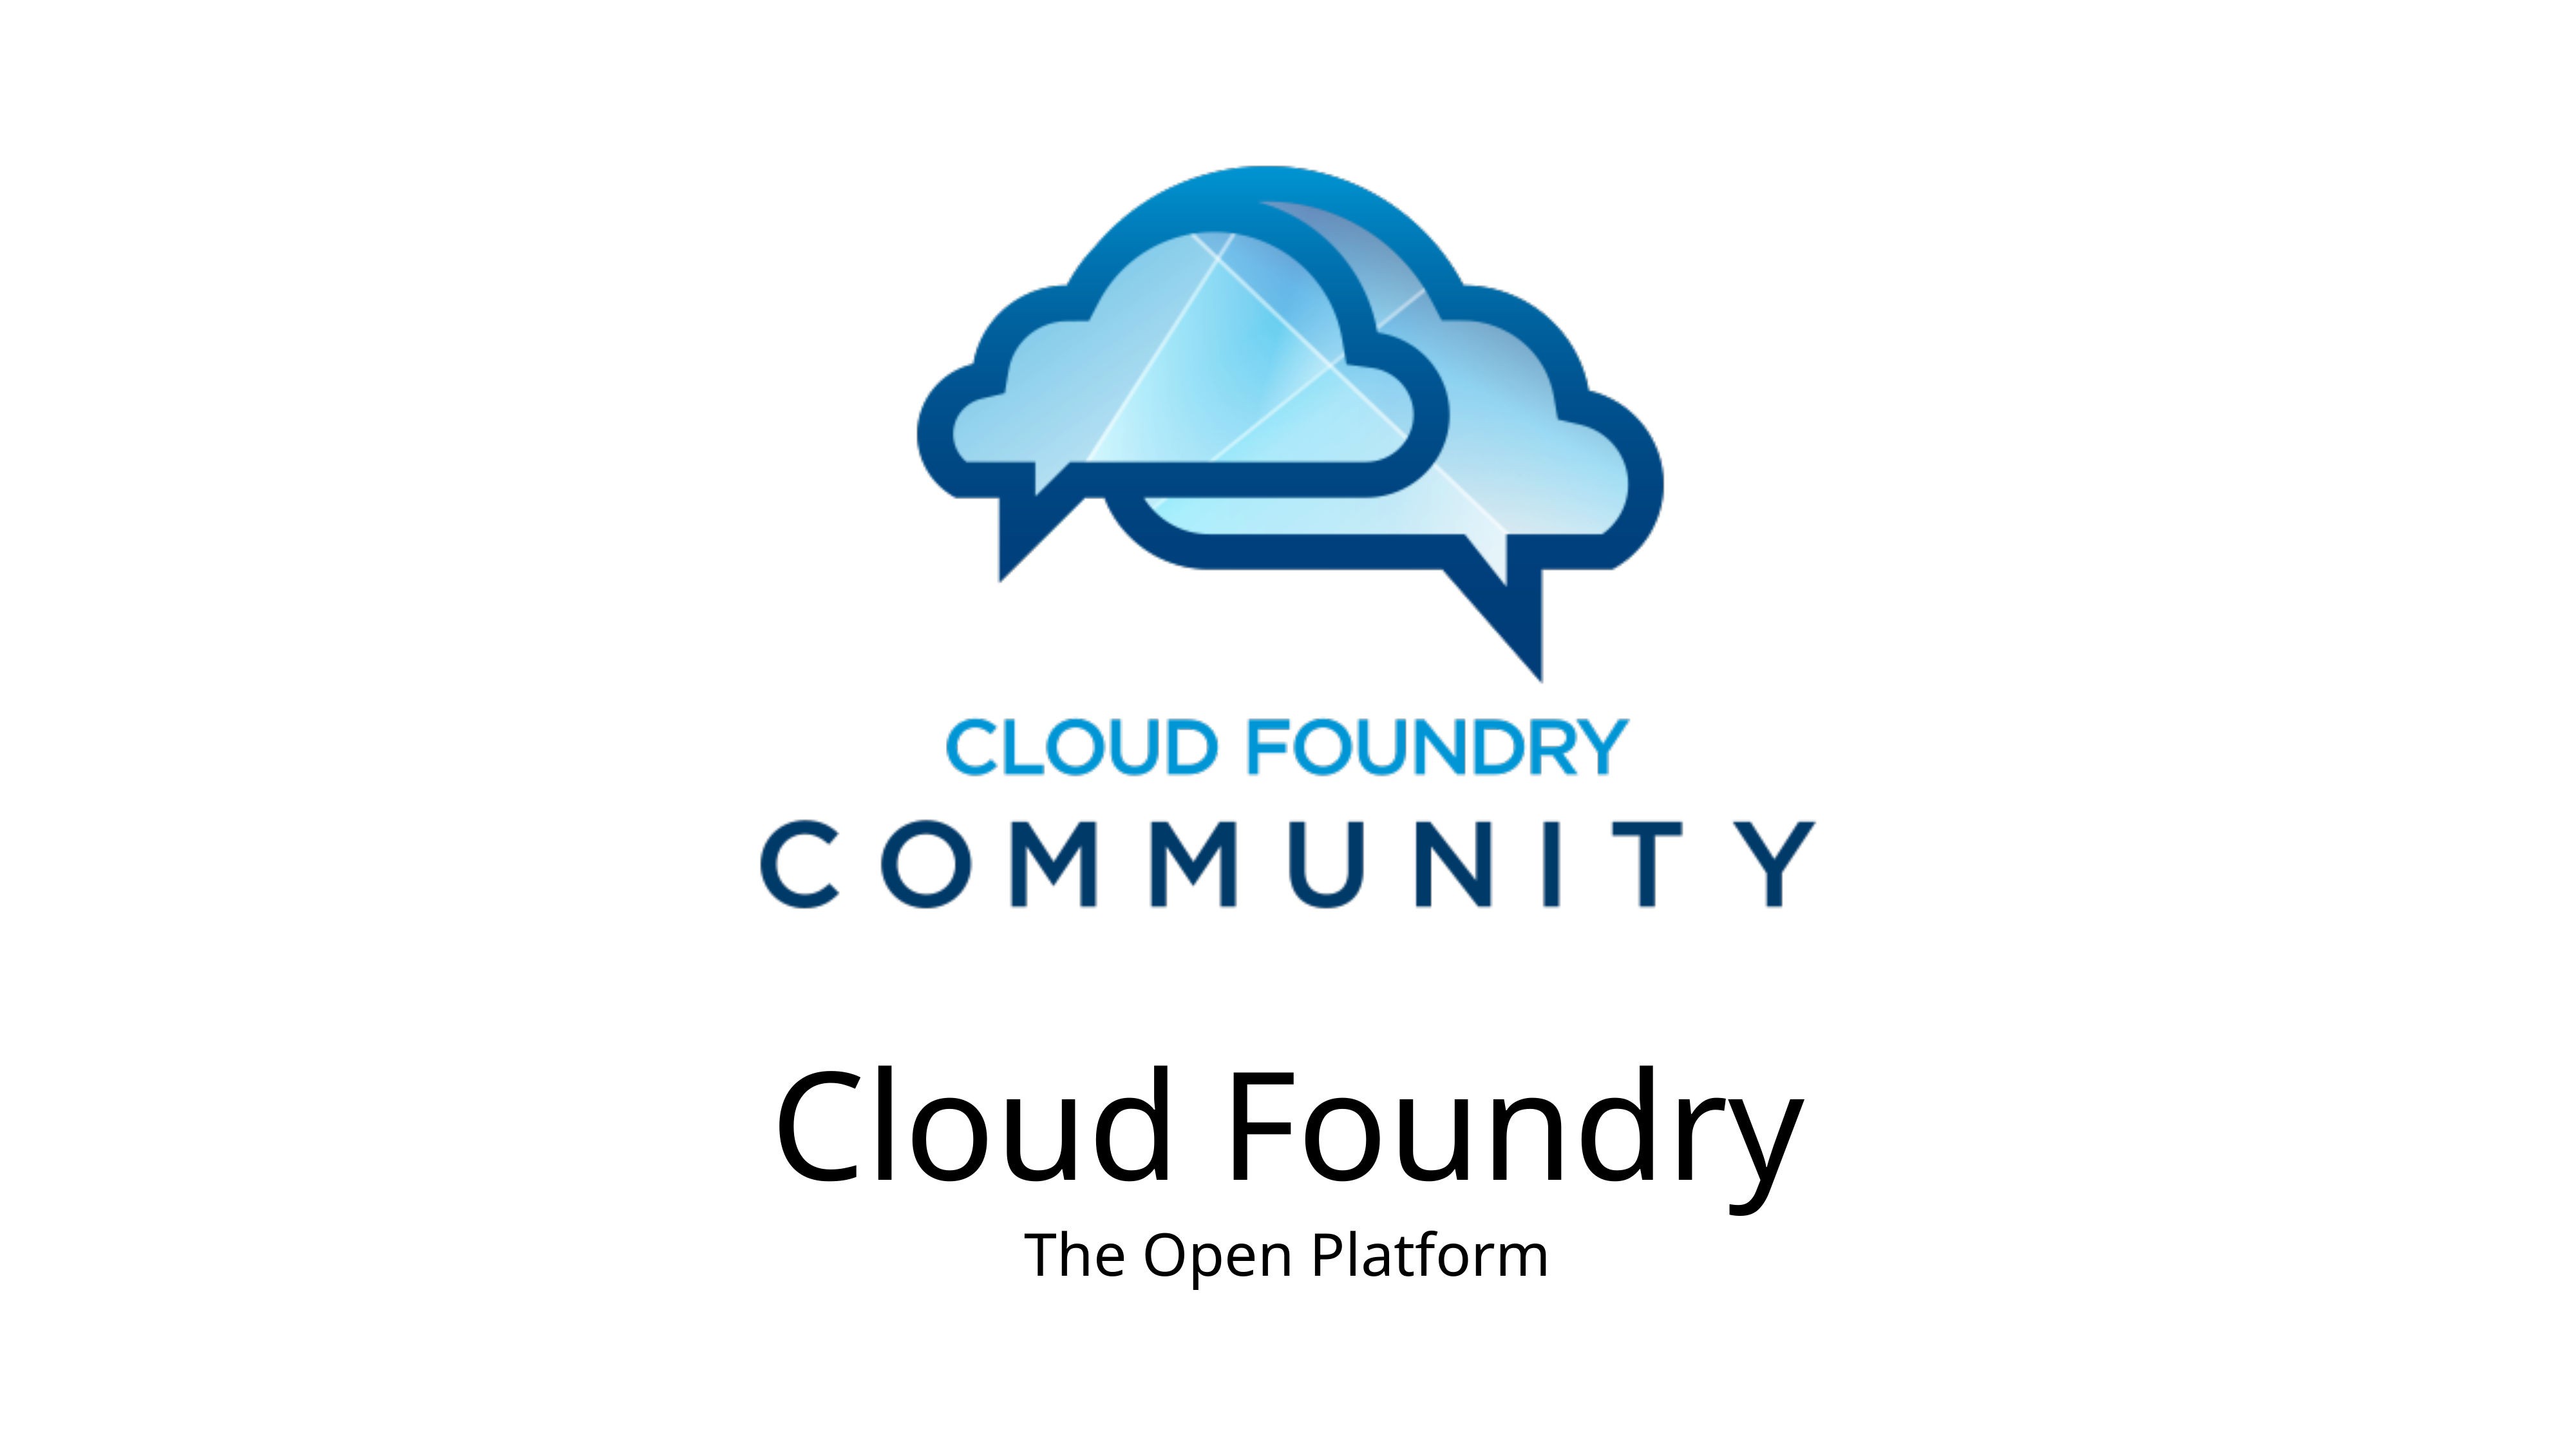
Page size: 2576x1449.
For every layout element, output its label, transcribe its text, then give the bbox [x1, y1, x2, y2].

picture [751, 149, 1825, 916]
title Cloud Foundry [66, 998, 2510, 1211]
list The Open Platform [66, 1217, 2510, 1385]
